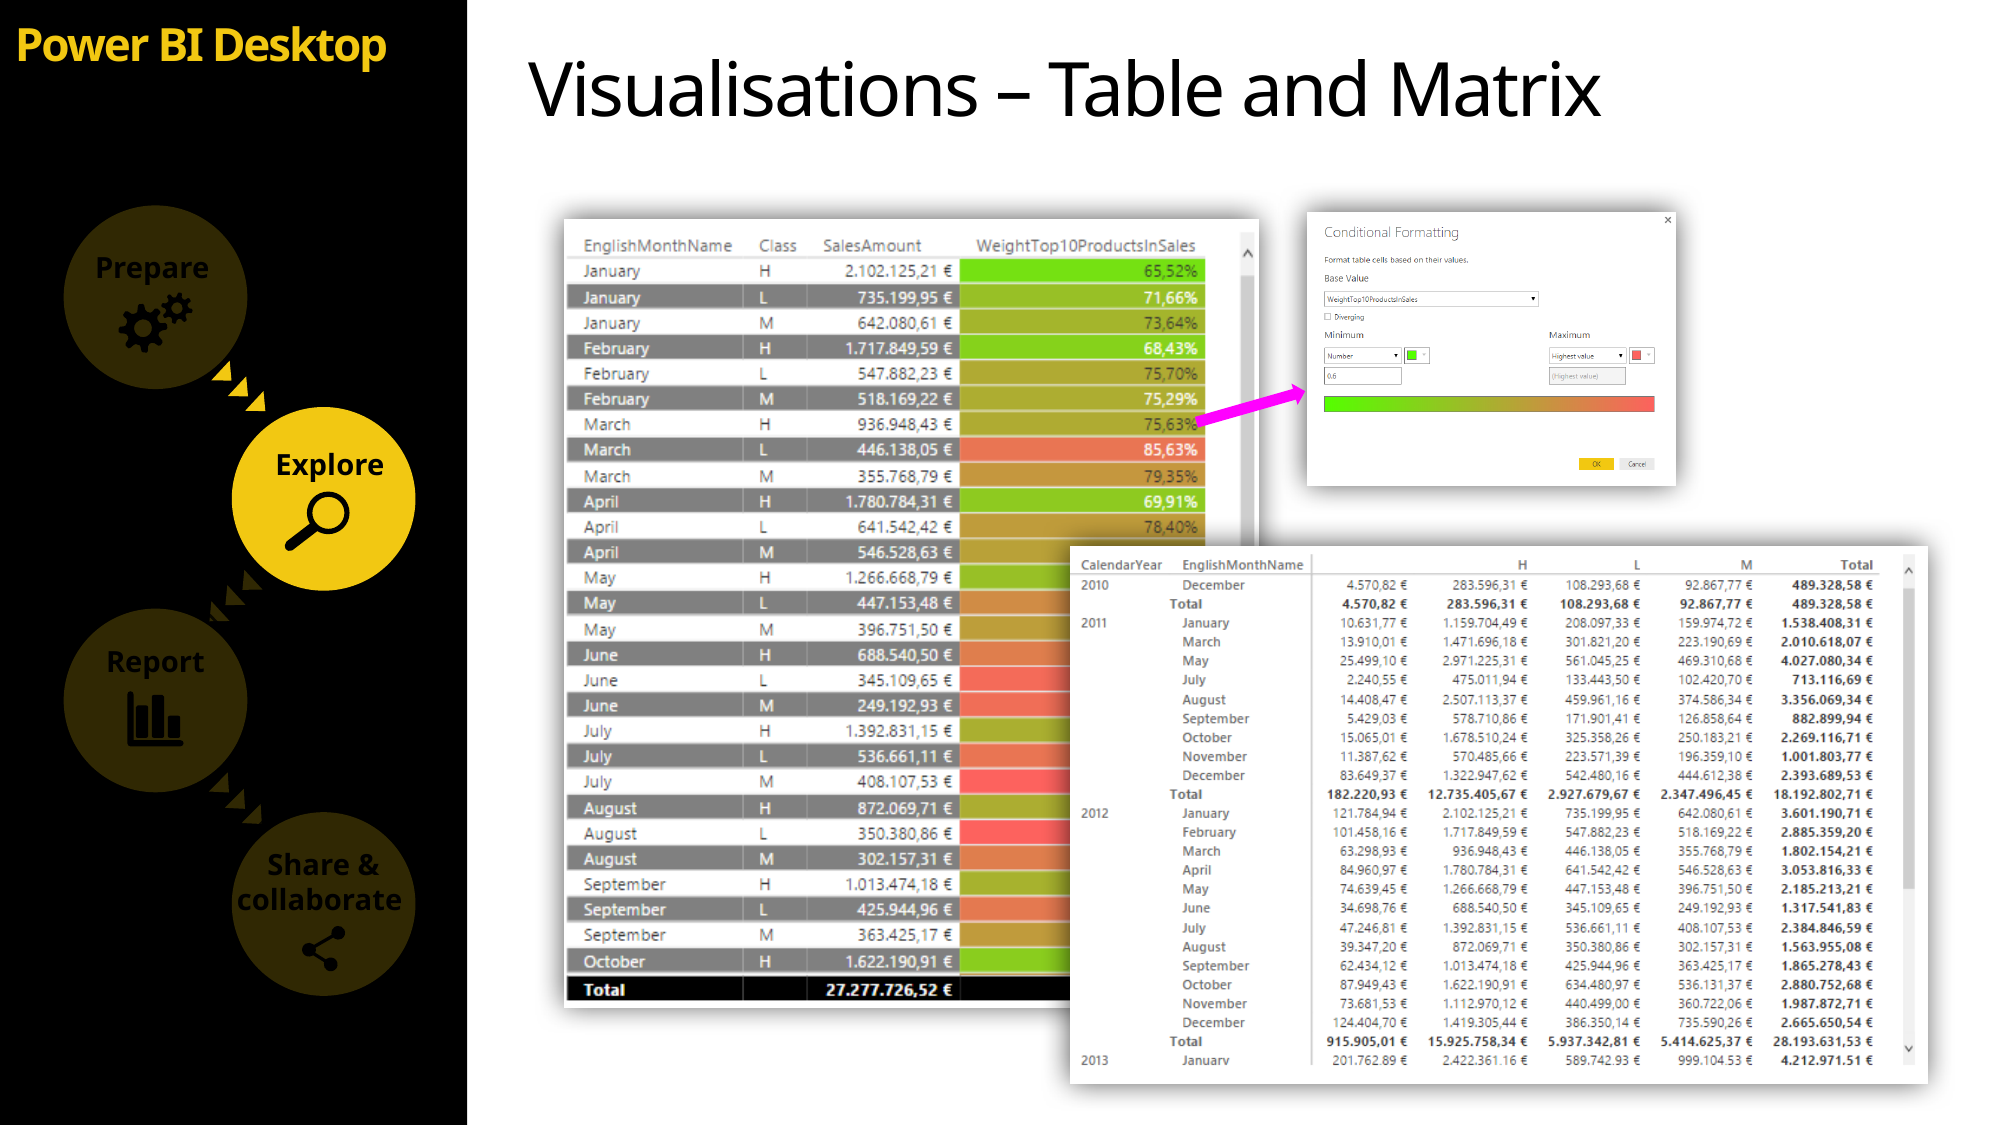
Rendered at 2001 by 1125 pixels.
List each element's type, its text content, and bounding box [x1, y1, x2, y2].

title Visualisations – Table and Matrix [479, 37, 1989, 195]
text_box [1260, 383, 1306, 410]
picture [1307, 212, 1677, 487]
picture [564, 219, 1928, 1084]
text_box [0, 0, 468, 1125]
